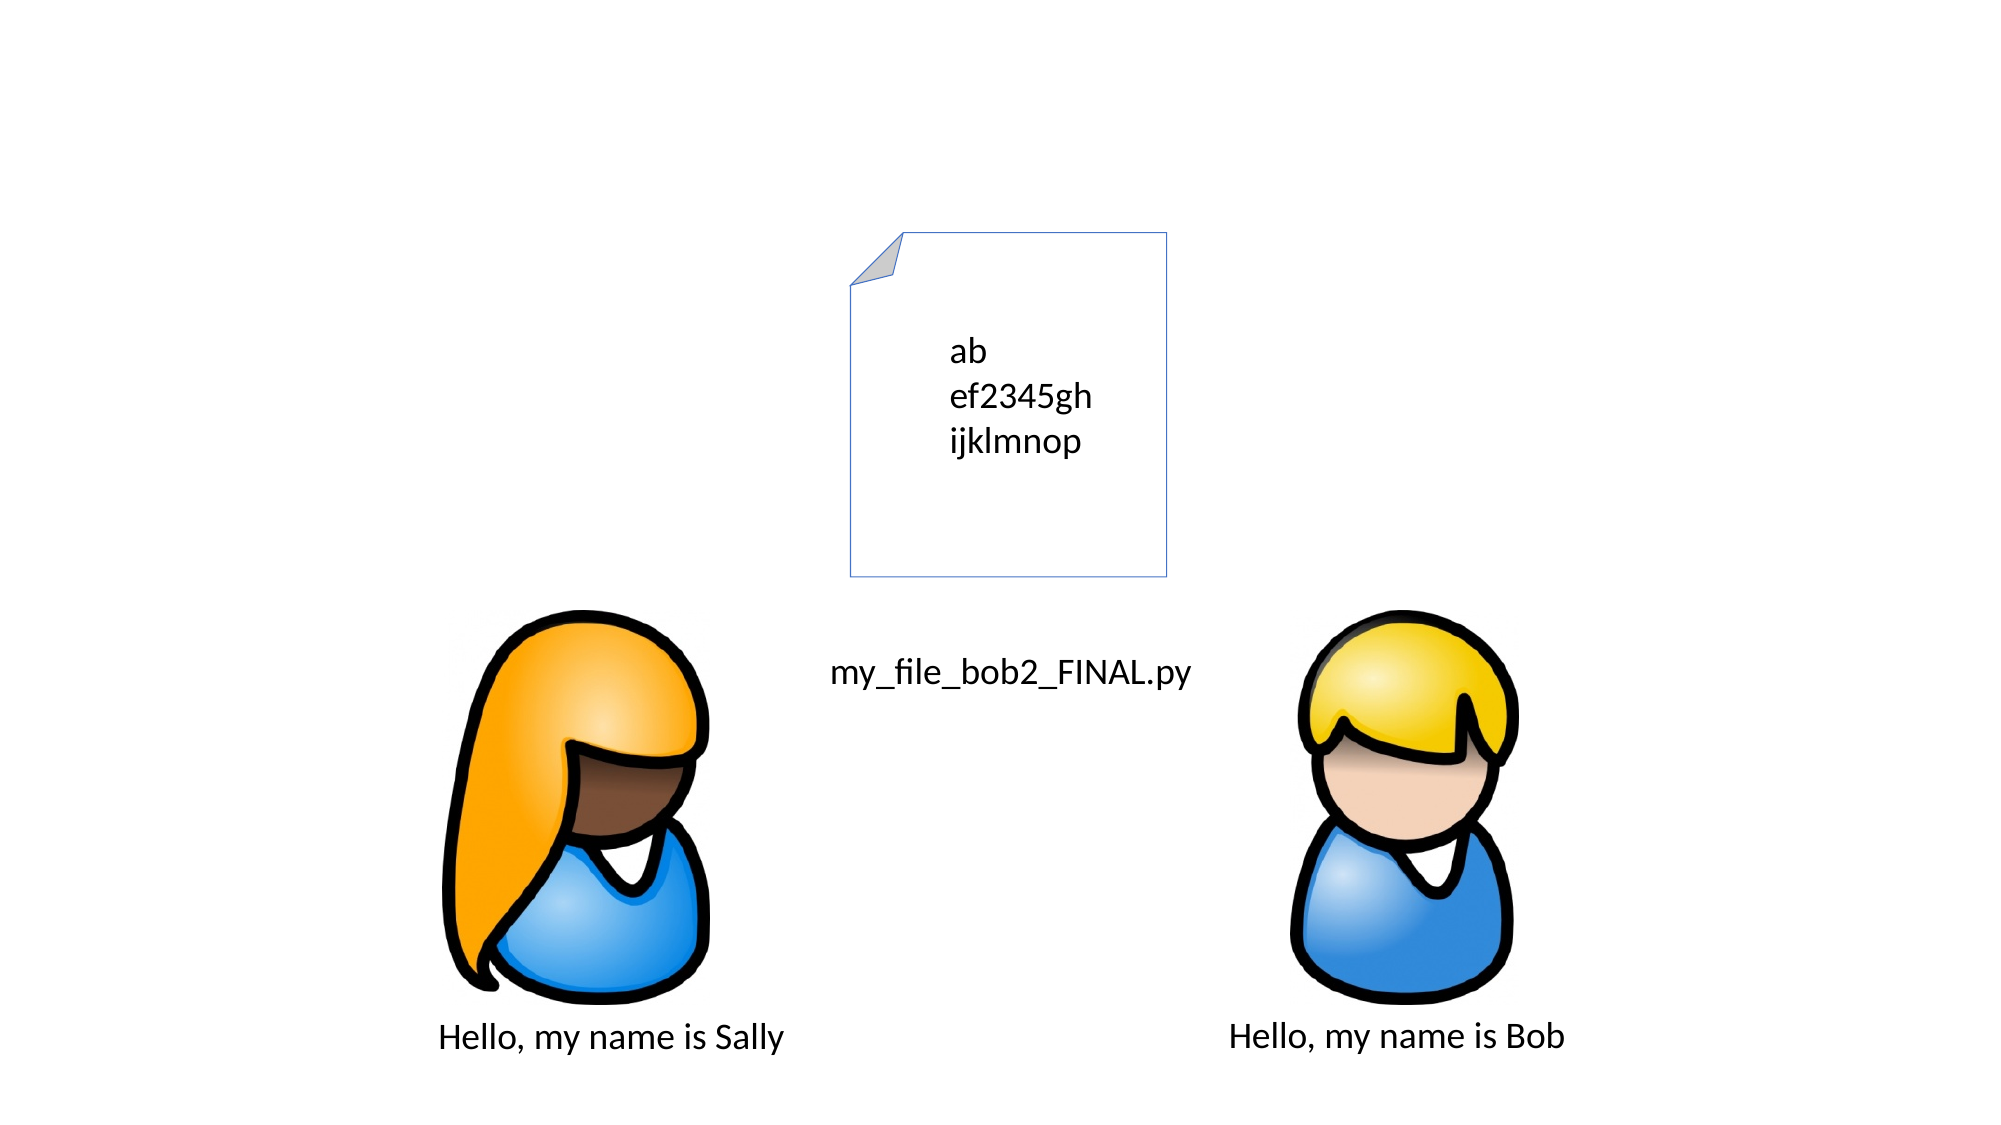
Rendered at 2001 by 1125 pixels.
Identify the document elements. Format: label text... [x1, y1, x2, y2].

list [217, 610, 935, 1005]
text_box ab ef2345gh ijklmnop [934, 318, 1123, 469]
text_box Hello, my name is Sally [411, 1005, 812, 1065]
picture [1290, 610, 1519, 1005]
text_box [848, 232, 1168, 578]
text_box my_file_bob2_FINAL.py [935, 639, 1243, 700]
text_box Hello, my name is Bob [1197, 1004, 1598, 1064]
